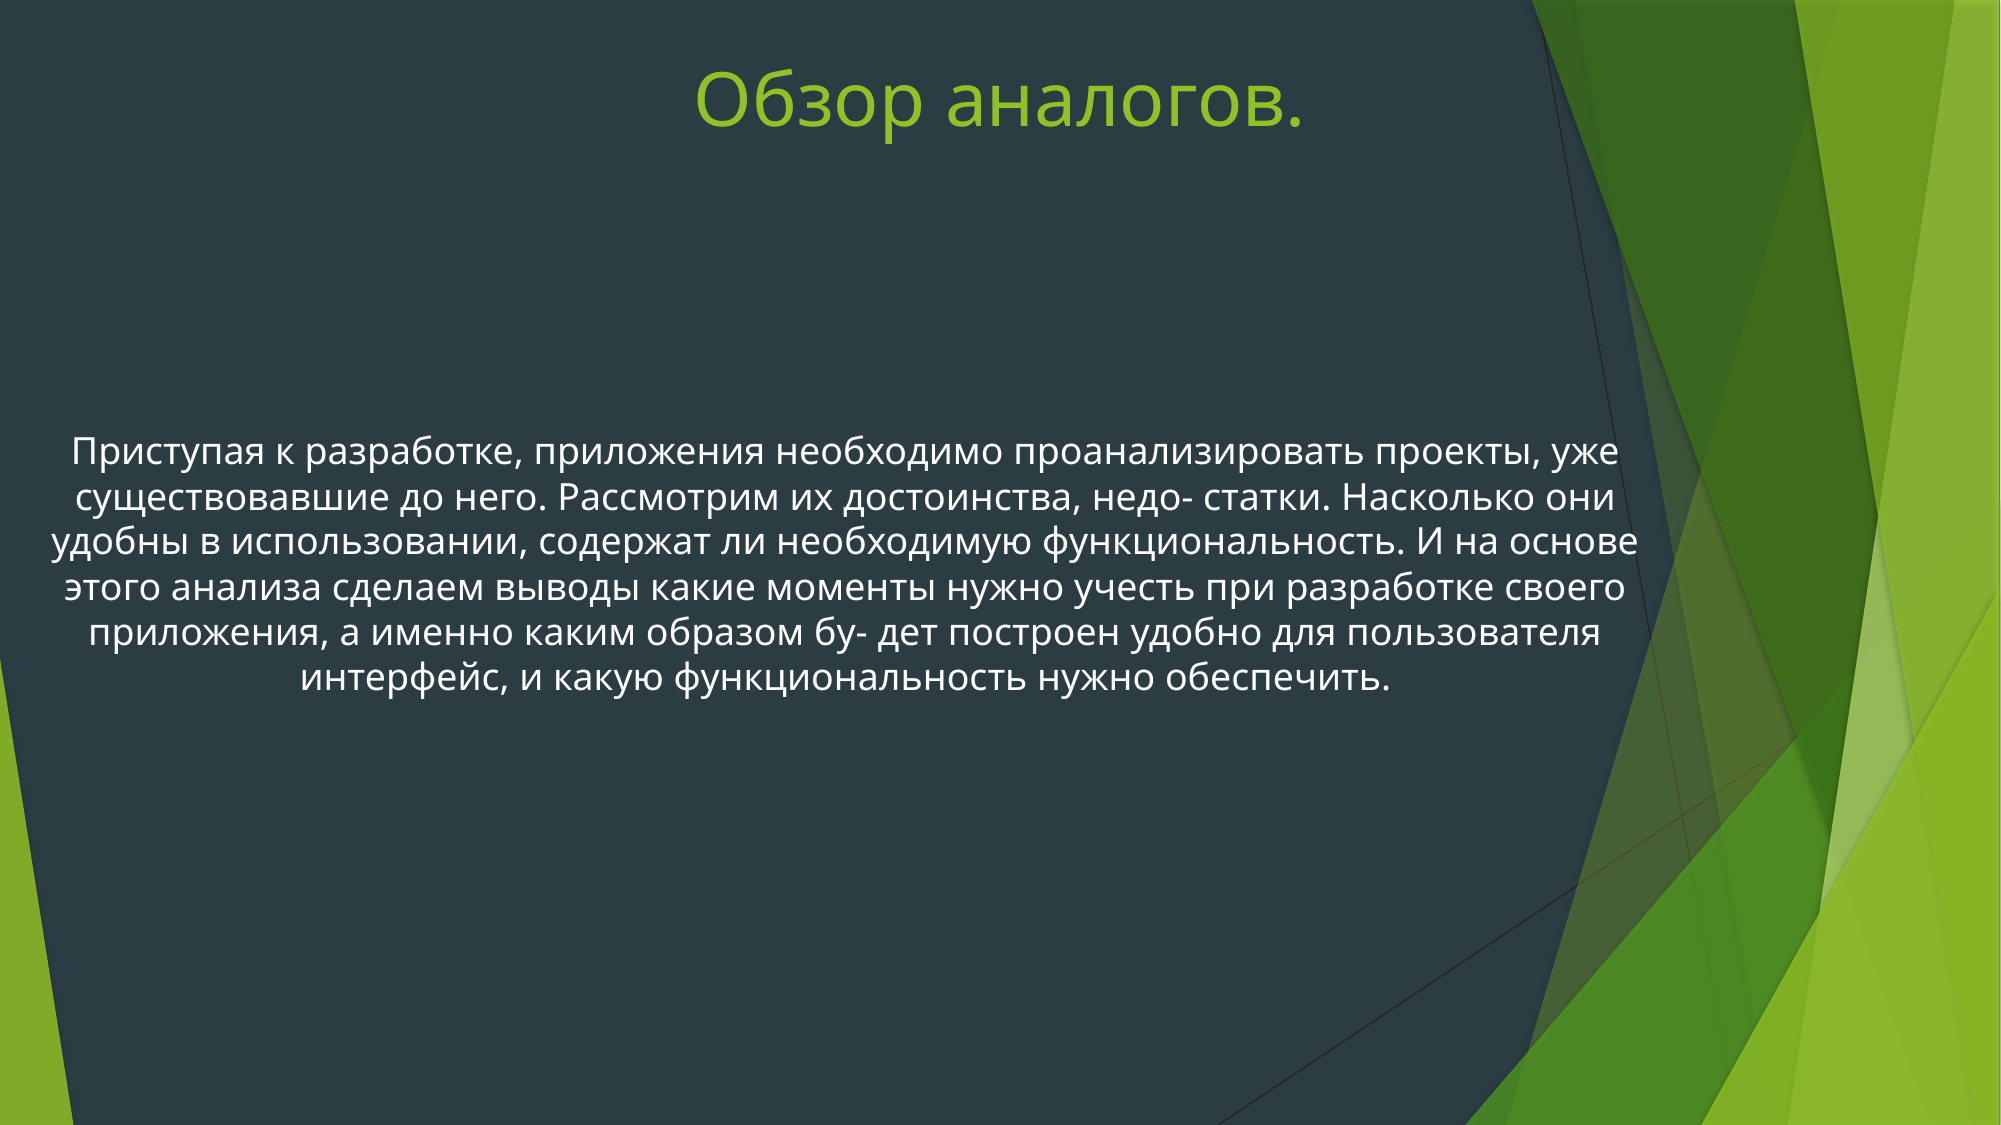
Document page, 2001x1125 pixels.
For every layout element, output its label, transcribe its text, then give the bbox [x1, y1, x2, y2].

list Приступая к разработке, приложения необходимо проанализировать проекты, уже существовавшие до него. Рассмотрим их достоинства, недо- статки. Насколько они удобны в использовании, содержат ли необходимую функциональность. И на основе этого анализа сделаем выводы какие моменты нужно учесть при разработке своего приложения, а именно каким образом бу- дет построен удобно для пользователя интерфейс, и какую функциональность нужно обеспечить. [0, 0, 1692, 1125]
title Обзор аналогов. [1692, 0, 2000, 194]
